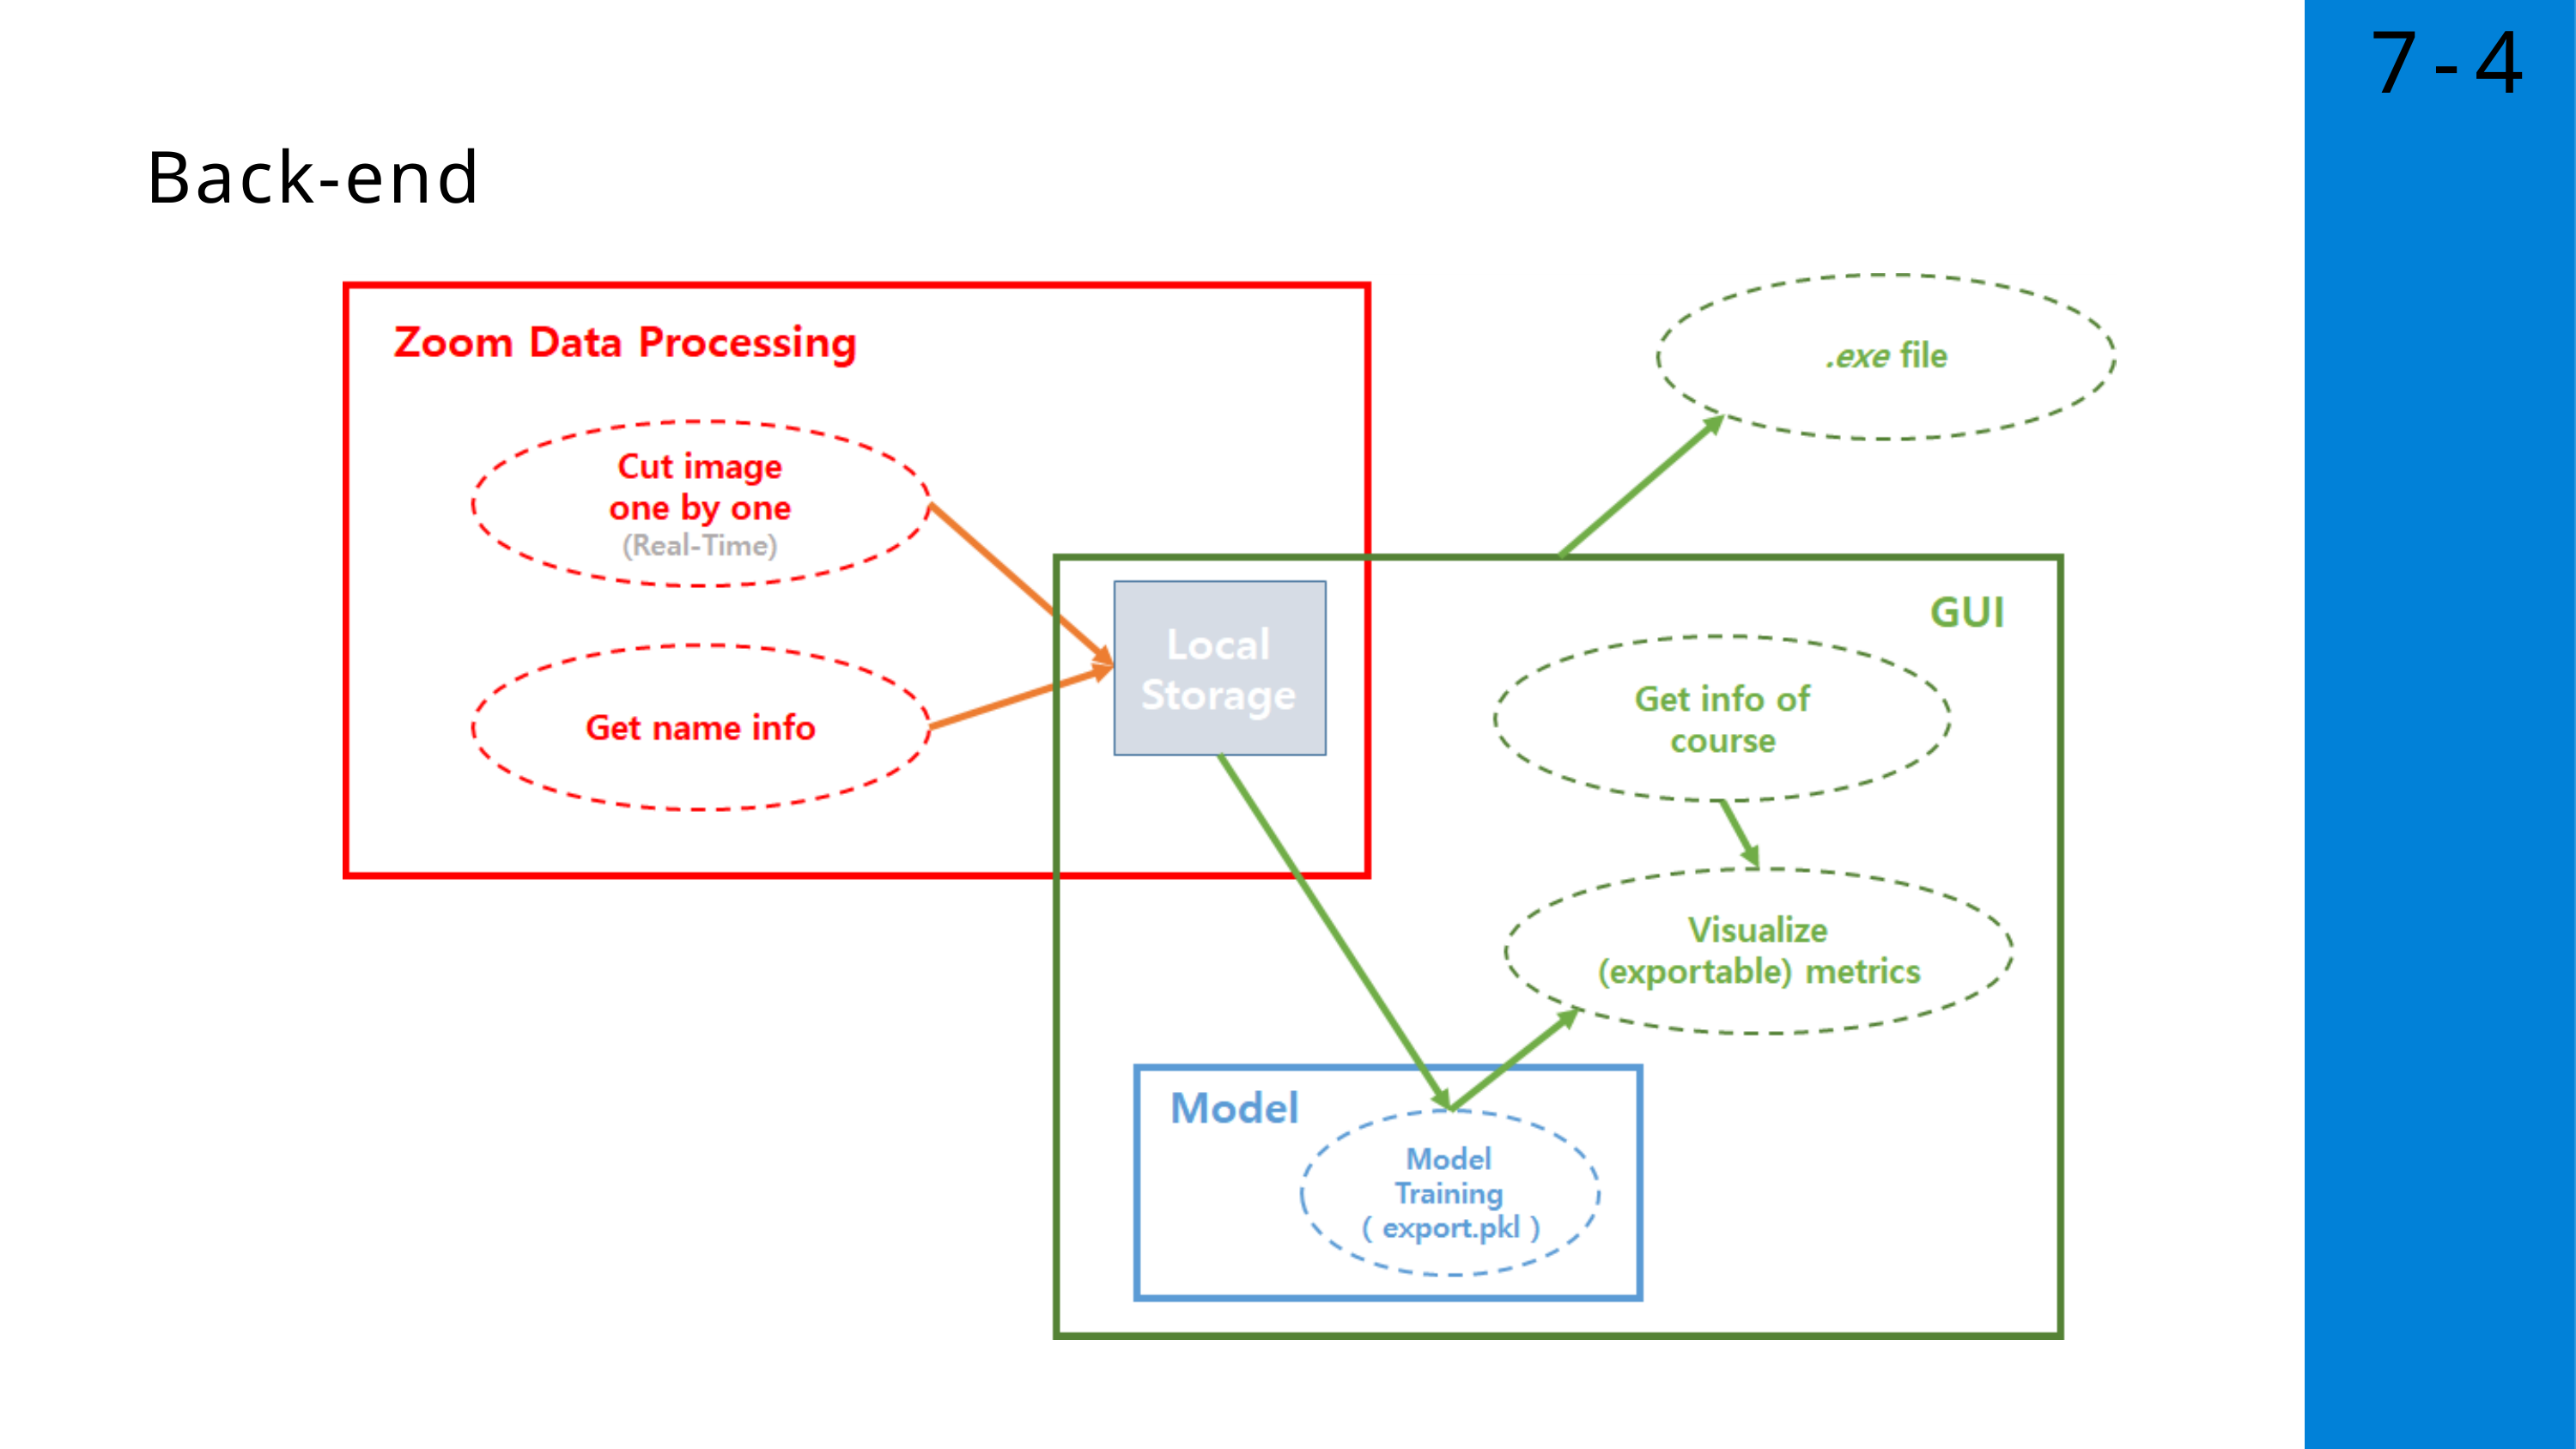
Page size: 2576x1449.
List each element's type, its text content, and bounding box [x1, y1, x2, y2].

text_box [2305, 0, 2576, 1449]
picture [343, 273, 2117, 1340]
text_box Back-end [132, 124, 1297, 231]
